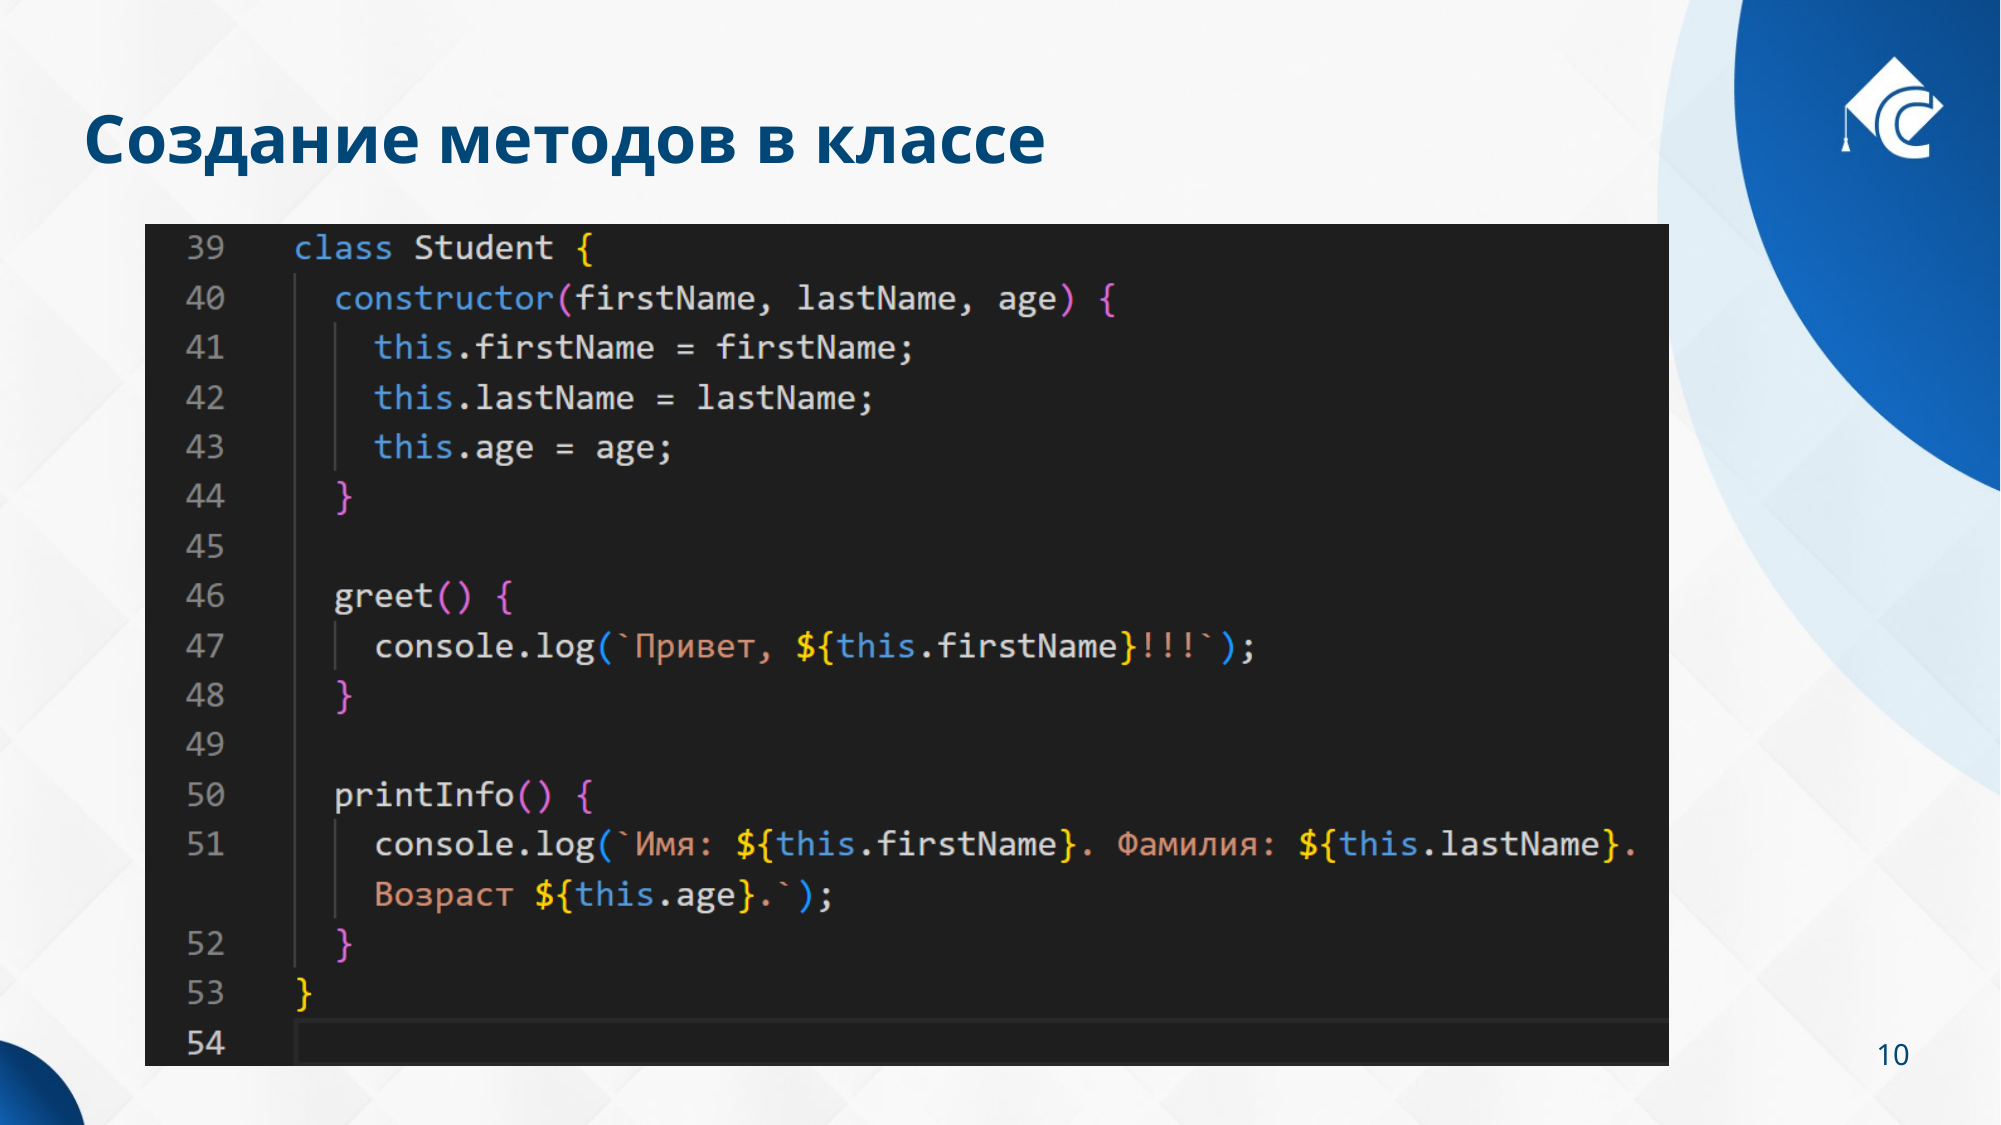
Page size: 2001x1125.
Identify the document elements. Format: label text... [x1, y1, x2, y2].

picture [0, 0, 2001, 1125]
title Создание методов в классе [68, 59, 1721, 225]
slide_number 10 [1806, 1026, 1925, 1086]
